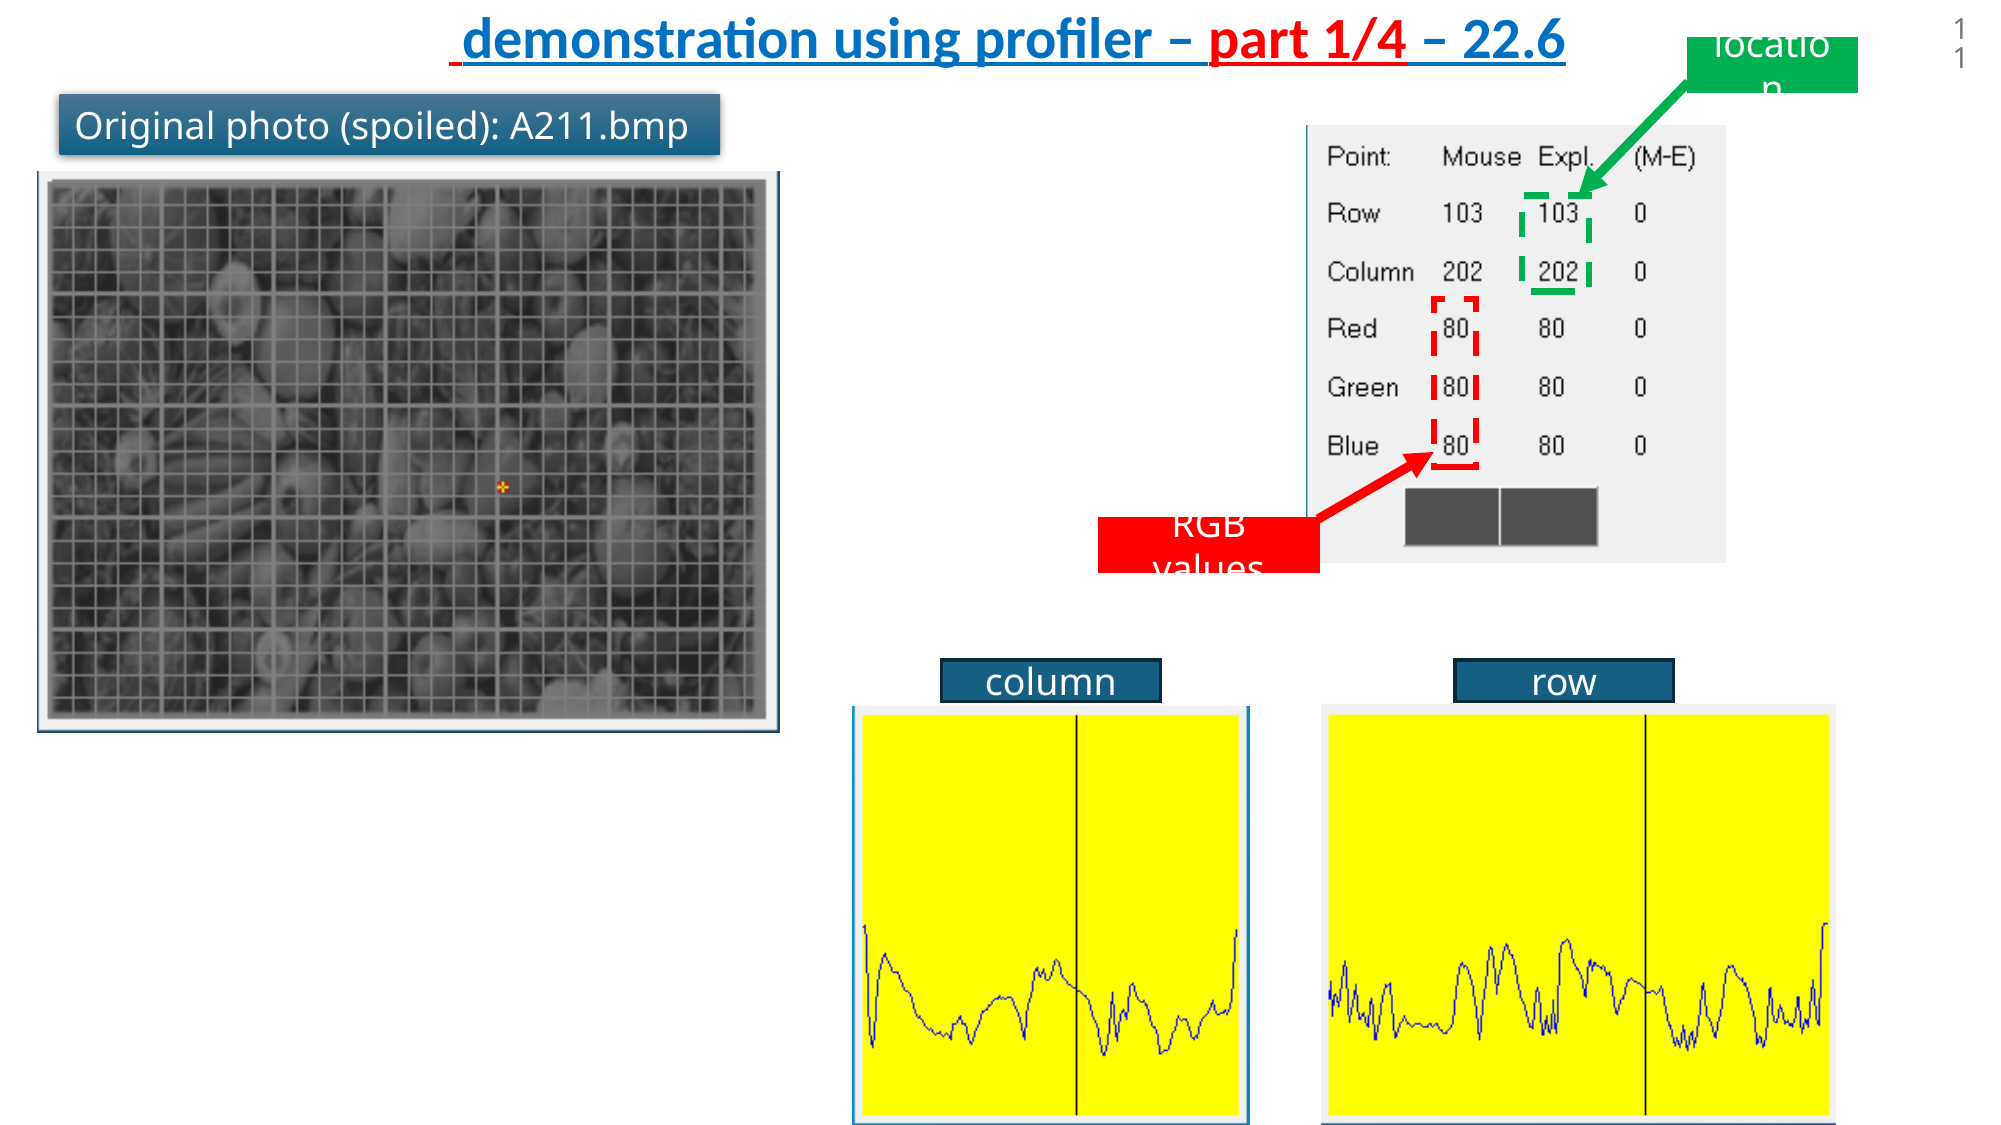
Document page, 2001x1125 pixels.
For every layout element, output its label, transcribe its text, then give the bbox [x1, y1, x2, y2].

slide_number 11 [1937, 0, 2000, 60]
picture [36, 171, 780, 734]
picture [854, 705, 1247, 1125]
text_box column [940, 658, 1162, 703]
text_box 22.6 – demonstration using profiler – part 1/4 [408, 0, 1608, 78]
text_box row [1453, 658, 1675, 700]
picture [1320, 700, 1836, 1125]
text_box Original photo (spoiled): A211.bmp [59, 94, 721, 155]
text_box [1099, 37, 1857, 573]
